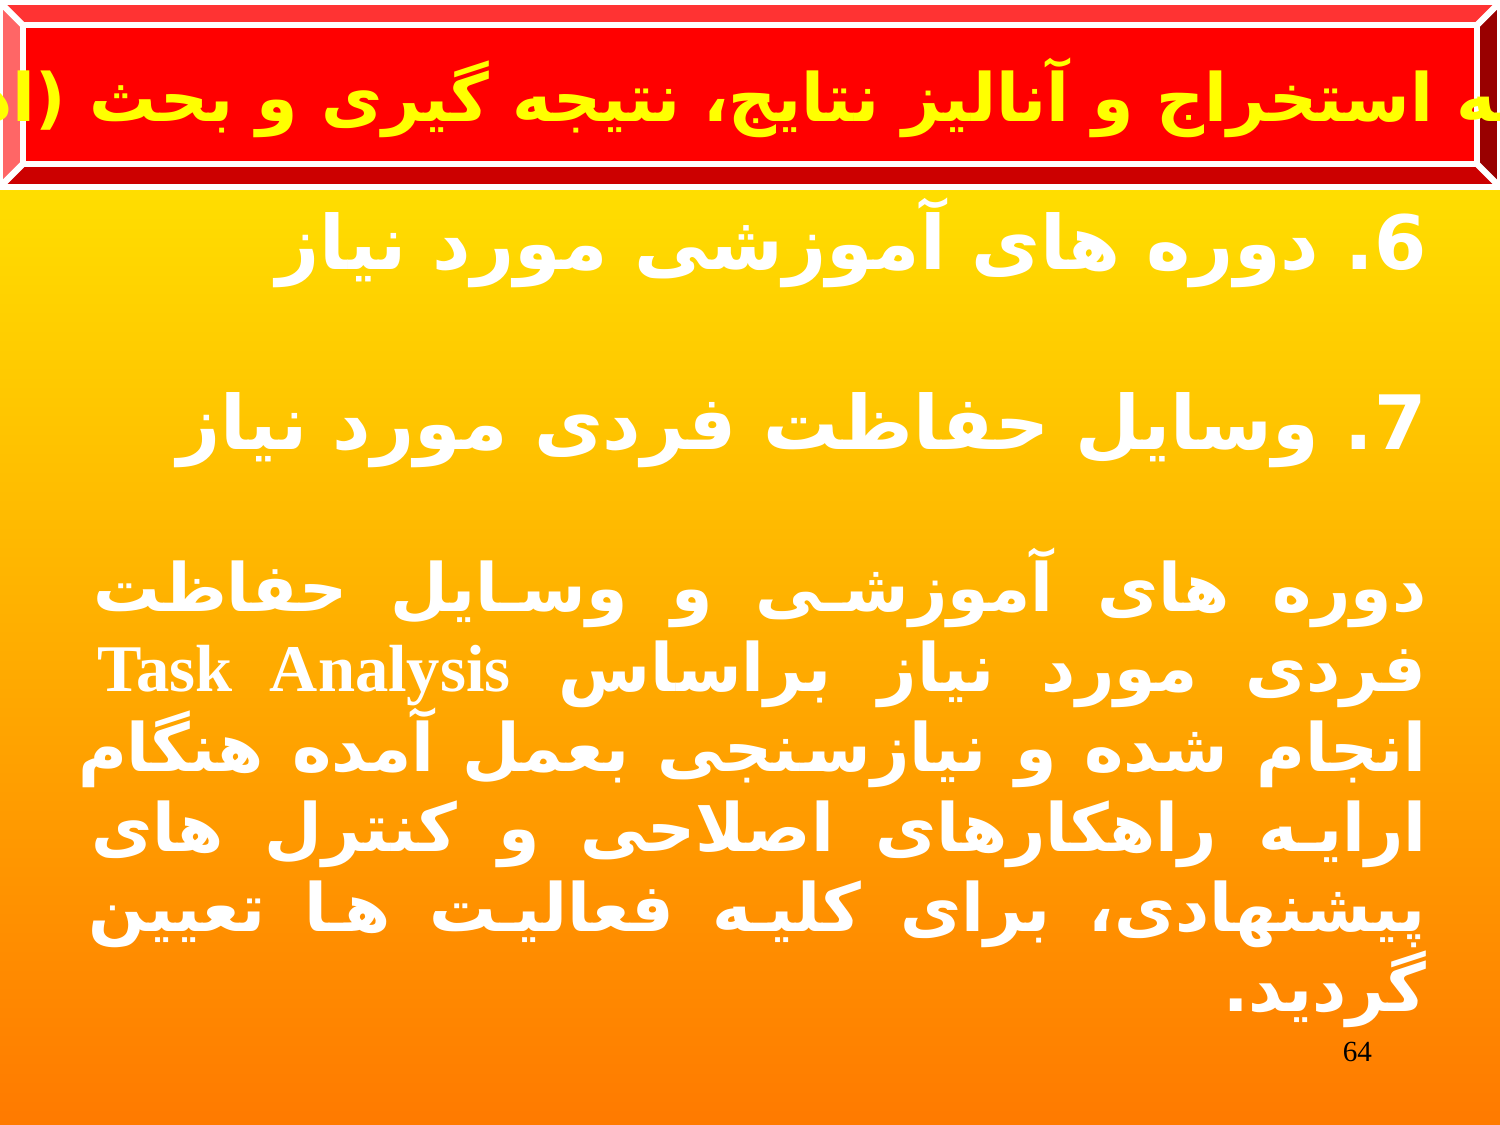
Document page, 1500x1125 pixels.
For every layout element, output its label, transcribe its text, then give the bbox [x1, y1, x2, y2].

slide_number 64 [1074, 1024, 1388, 1101]
text_box مرحله ارایه گزارش نهایی (ادامه) [2, 3, 1498, 25]
text_box مرحله استخراج و آنالیز نتایج، نتیجه گیری و بحث (ادامه) [0, 2, 1500, 187]
text_box 6. دوره های آموزشی مورد نیاز 7. وسایل حفاظت فردی مورد نیاز دوره های آموزشی و وسایل حفاظت فردی مورد نیاز براساس Task Analysis انجام شده و نیازسنجی بعمل آمده هنگام ارایه راهکارهای اصلاحی و کنترل های پیشنهادی، برای کلیه فعالیت ها تعیین گردید. [58, 187, 1442, 1125]
